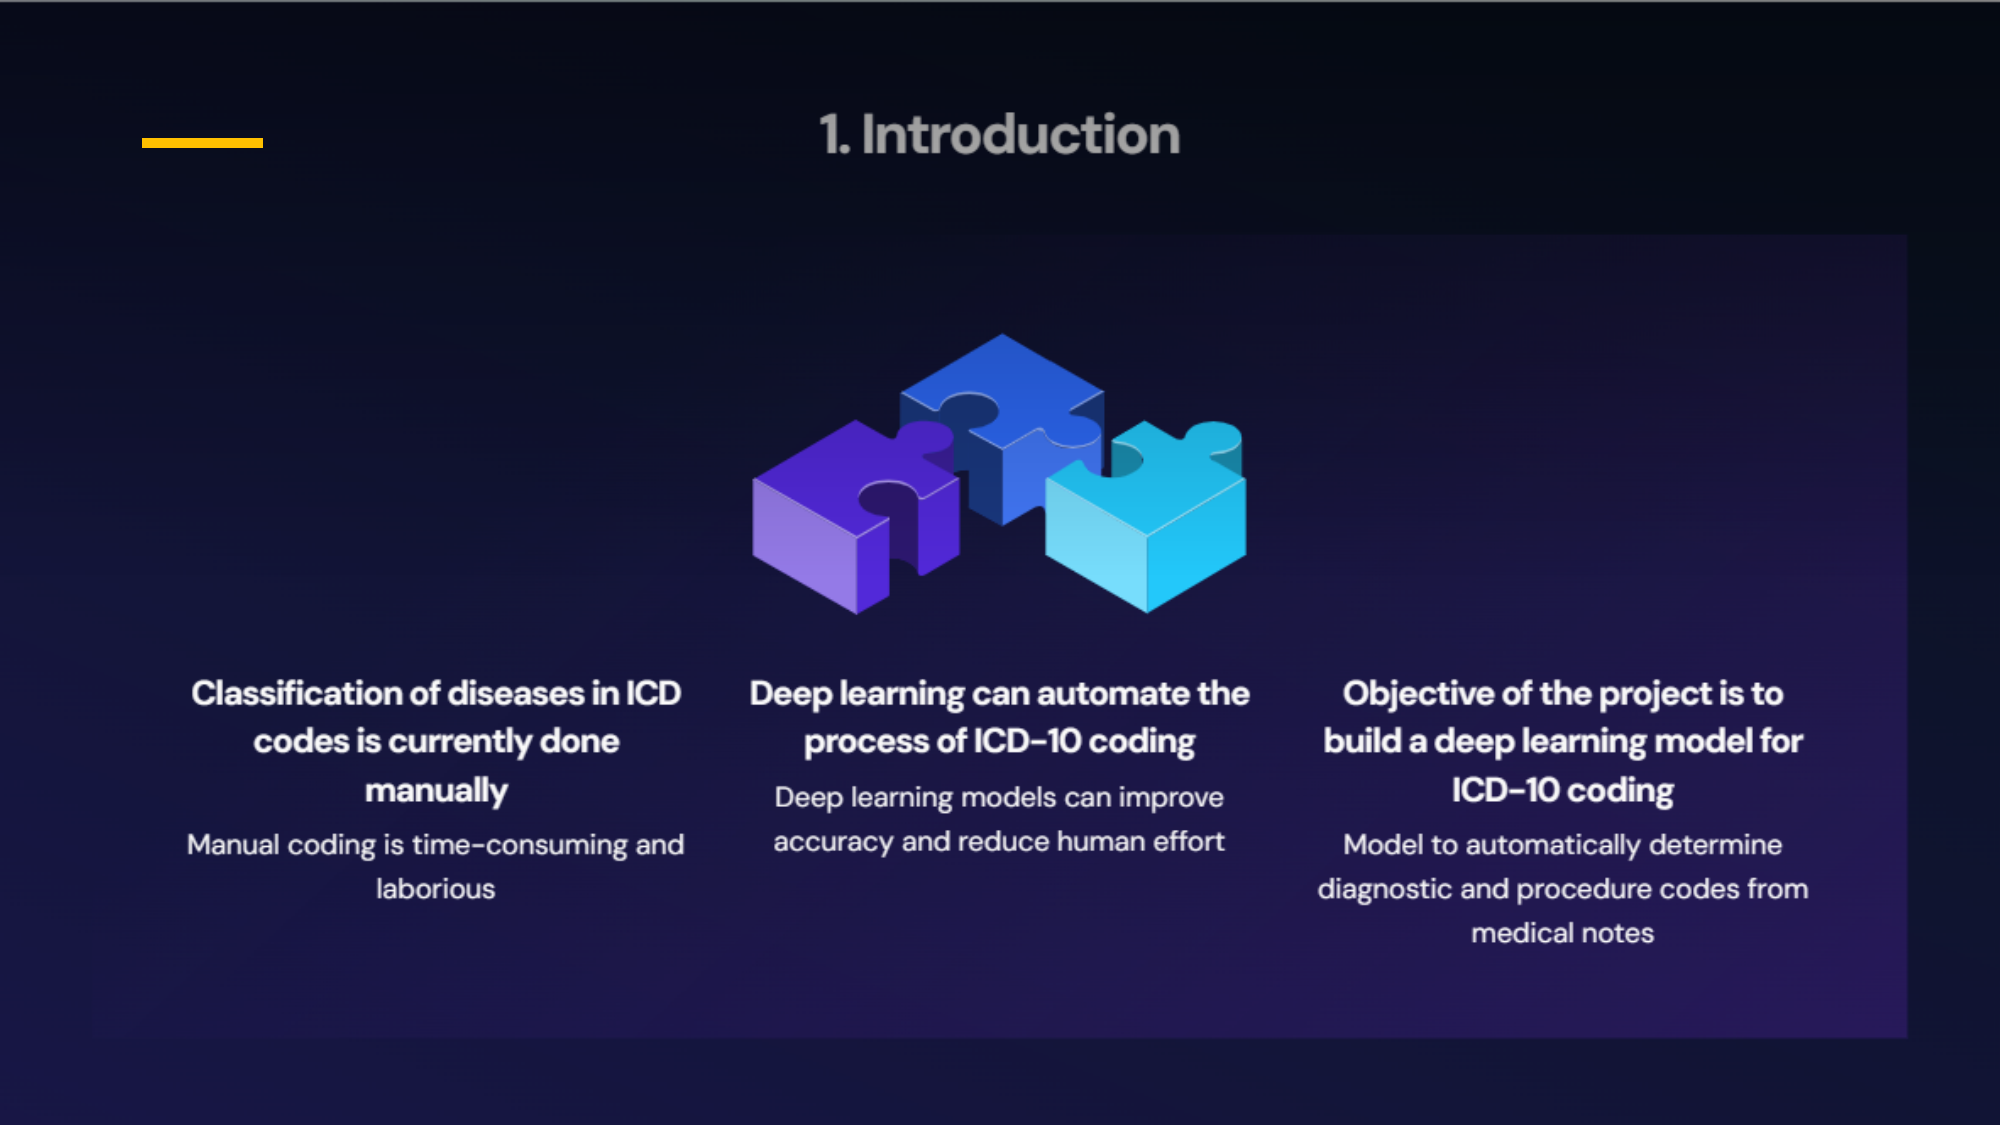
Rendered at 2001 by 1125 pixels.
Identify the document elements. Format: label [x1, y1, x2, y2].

list [0, 0, 2000, 1125]
